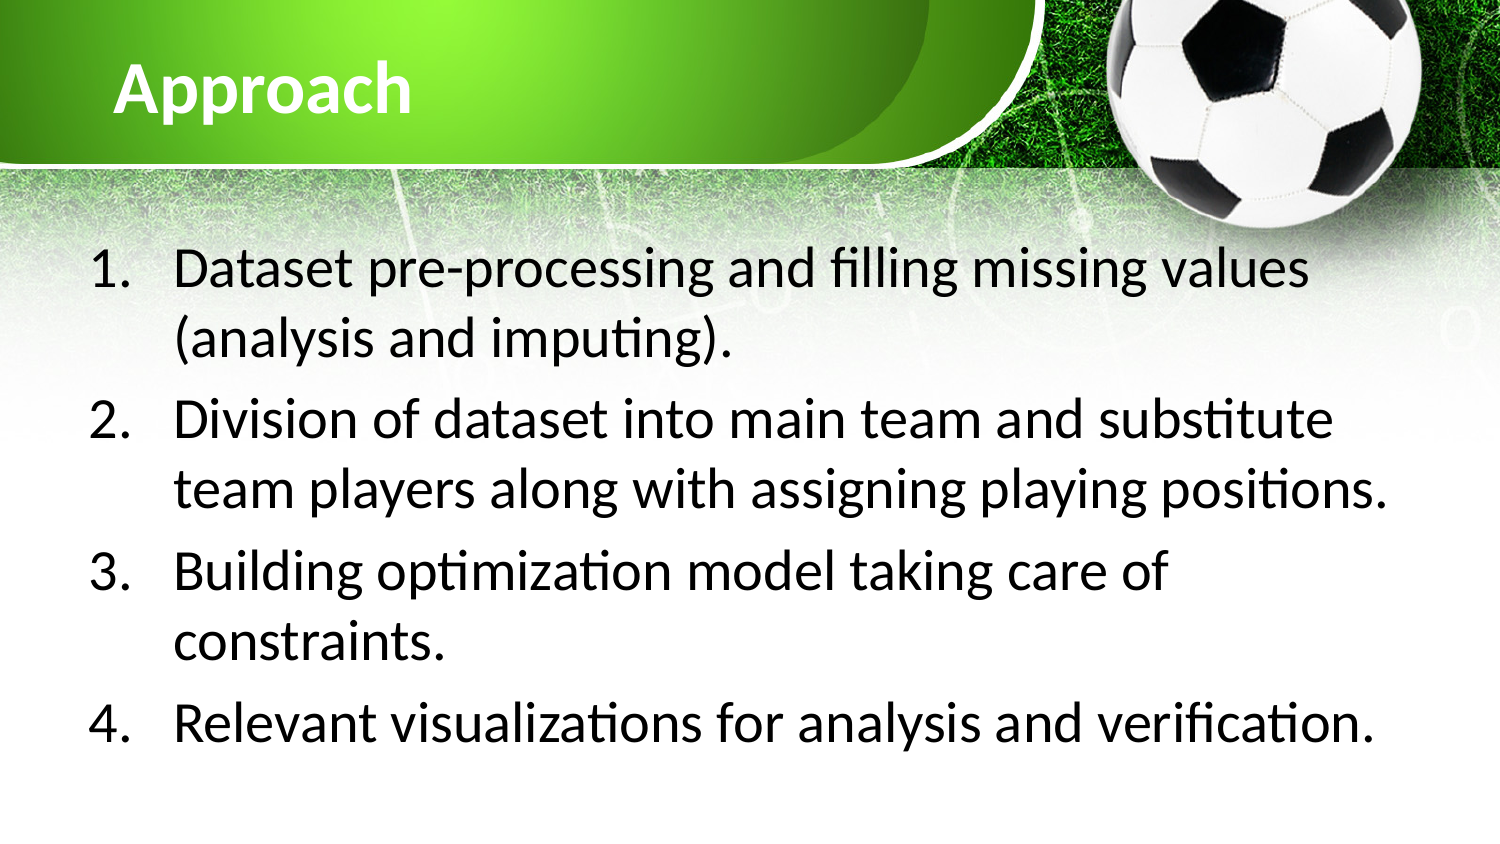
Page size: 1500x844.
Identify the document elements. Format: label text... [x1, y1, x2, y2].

title Approach [98, 21, 1402, 147]
picture [0, 0, 1500, 844]
list Dataset pre-processing and filling missing values (analysis and imputing). Division of dataset into main team and substitute team players along with assigning playing positions. Building optimization model taking care of constraints. Relevant visualizations for analysis and verification. [73, 221, 1427, 823]
